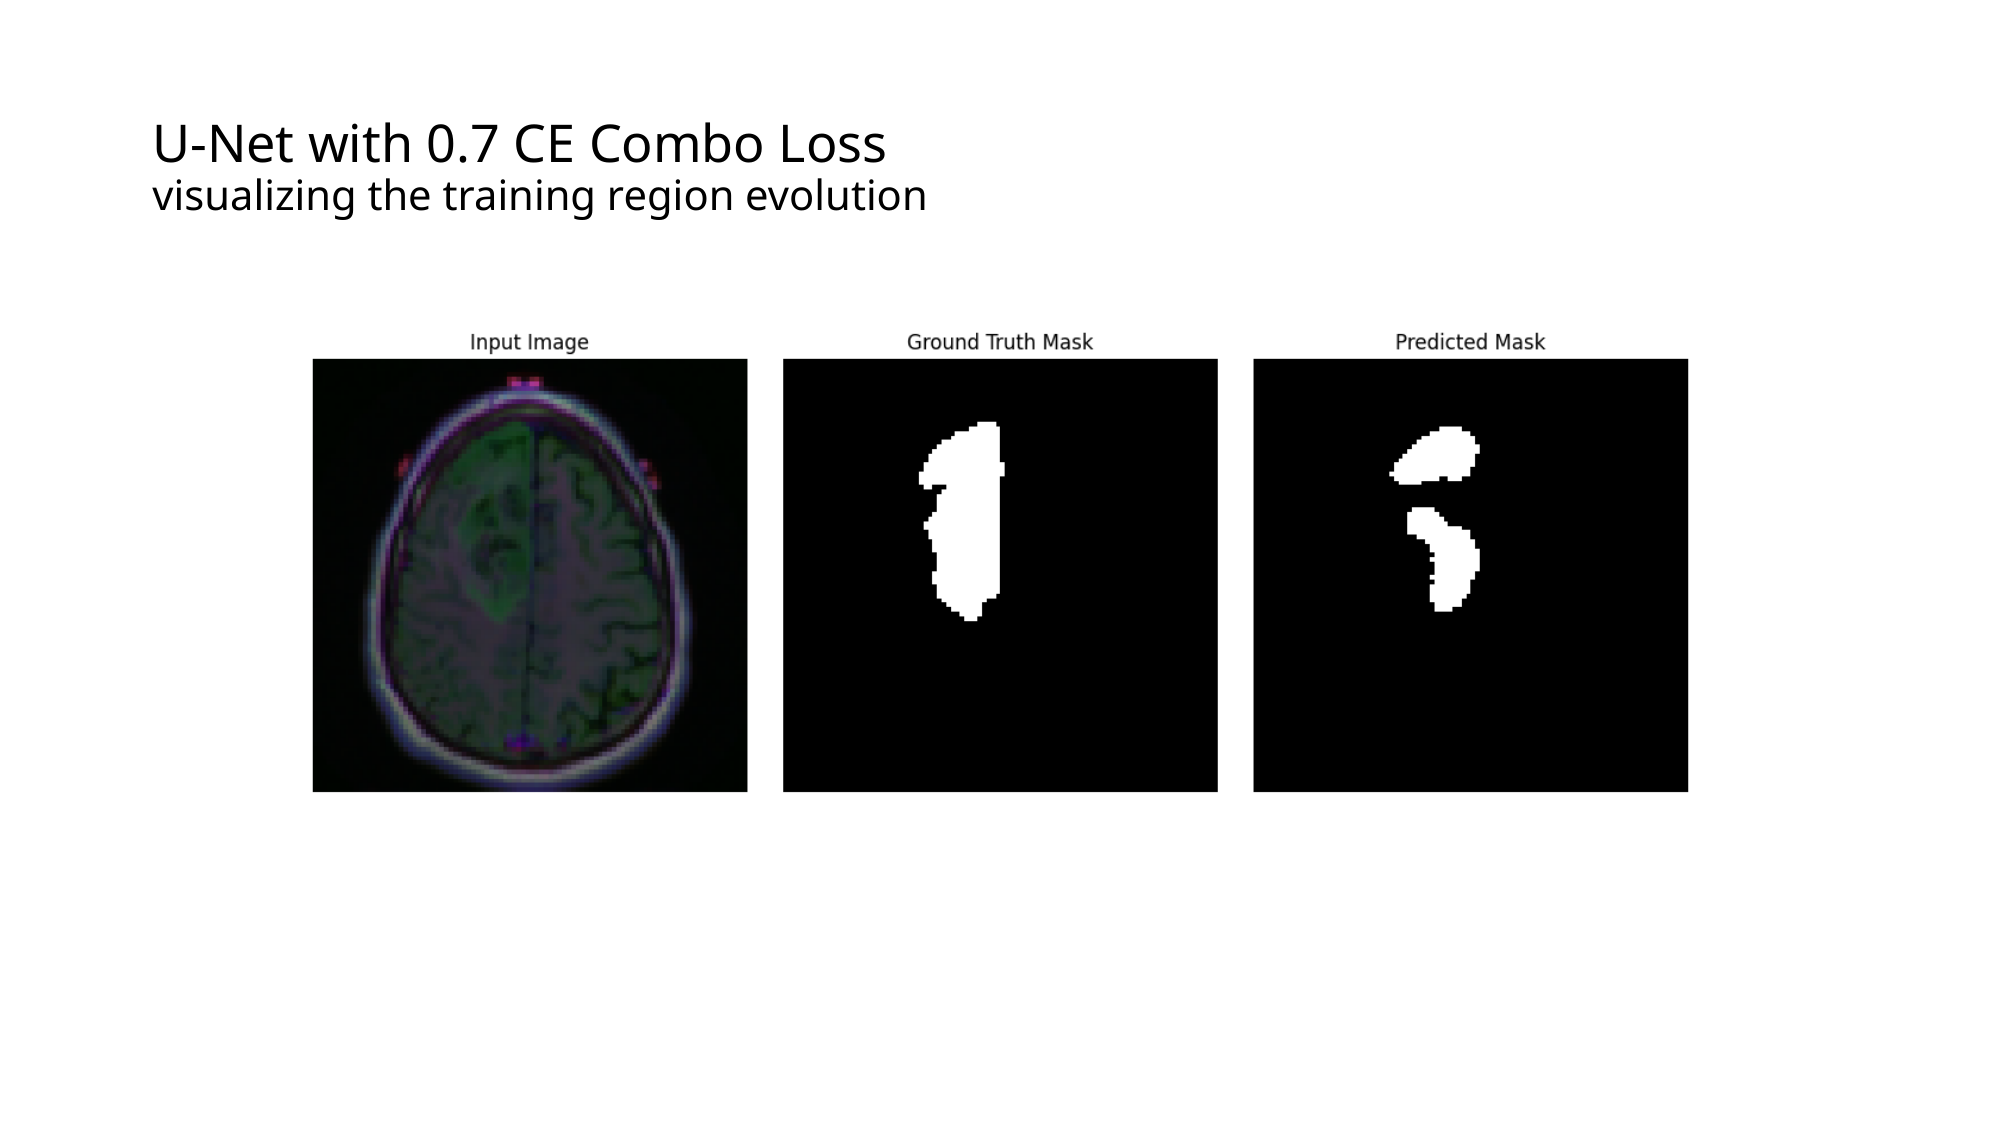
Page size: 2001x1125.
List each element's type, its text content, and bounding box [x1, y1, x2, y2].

title U-Net with 0.7 CE Combo Loss visualizing the training region evolution [137, 59, 1863, 278]
picture [301, 320, 1699, 805]
